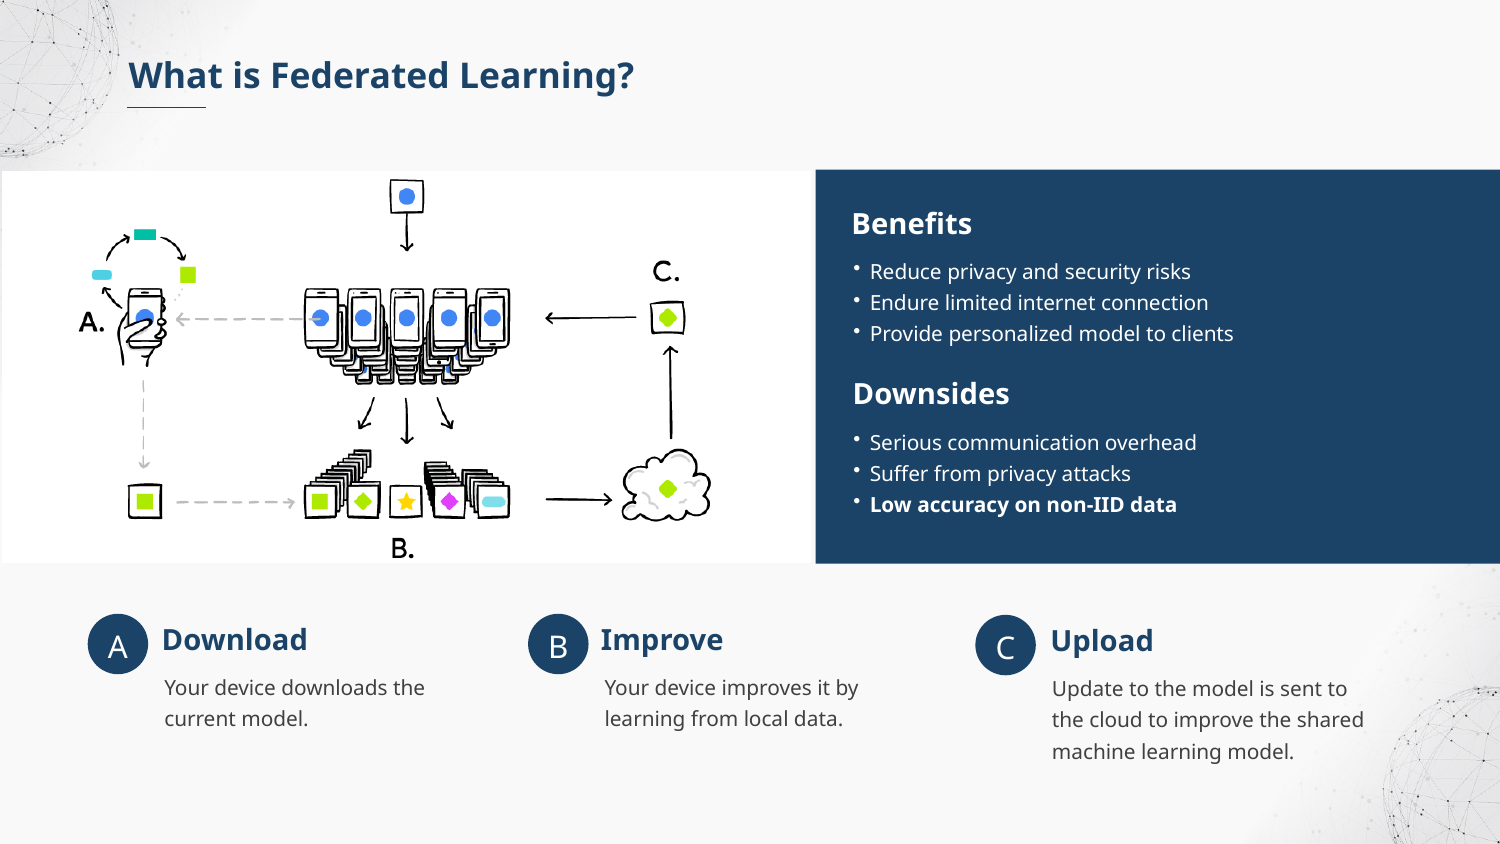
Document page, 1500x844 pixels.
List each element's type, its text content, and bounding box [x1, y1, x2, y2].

text_box Benefits [845, 199, 979, 246]
text_box Serious communication overhead Suffer from privacy attacks Low accuracy on non-IID data [847, 417, 1398, 523]
text_box Update to the model is sent to the cloud to improve the shared machine learning model. [1046, 663, 1388, 769]
text_box Download [156, 616, 314, 663]
text_box [815, 169, 1500, 564]
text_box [87, 613, 149, 675]
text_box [975, 614, 1037, 676]
text_box Improve [595, 616, 730, 663]
text_box Your device improves it by learning from local data. [598, 662, 940, 737]
picture [0, 0, 1500, 844]
text_box Reduce privacy and security risks Endure limited internet connection Provide personalized model to clients [847, 246, 1398, 352]
text_box Upload [1044, 617, 1160, 664]
text_box Your device downloads the current model. [158, 662, 500, 737]
text_box Downsides [847, 369, 1016, 416]
text_box What is Federated Learning? [123, 47, 893, 102]
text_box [527, 613, 589, 675]
